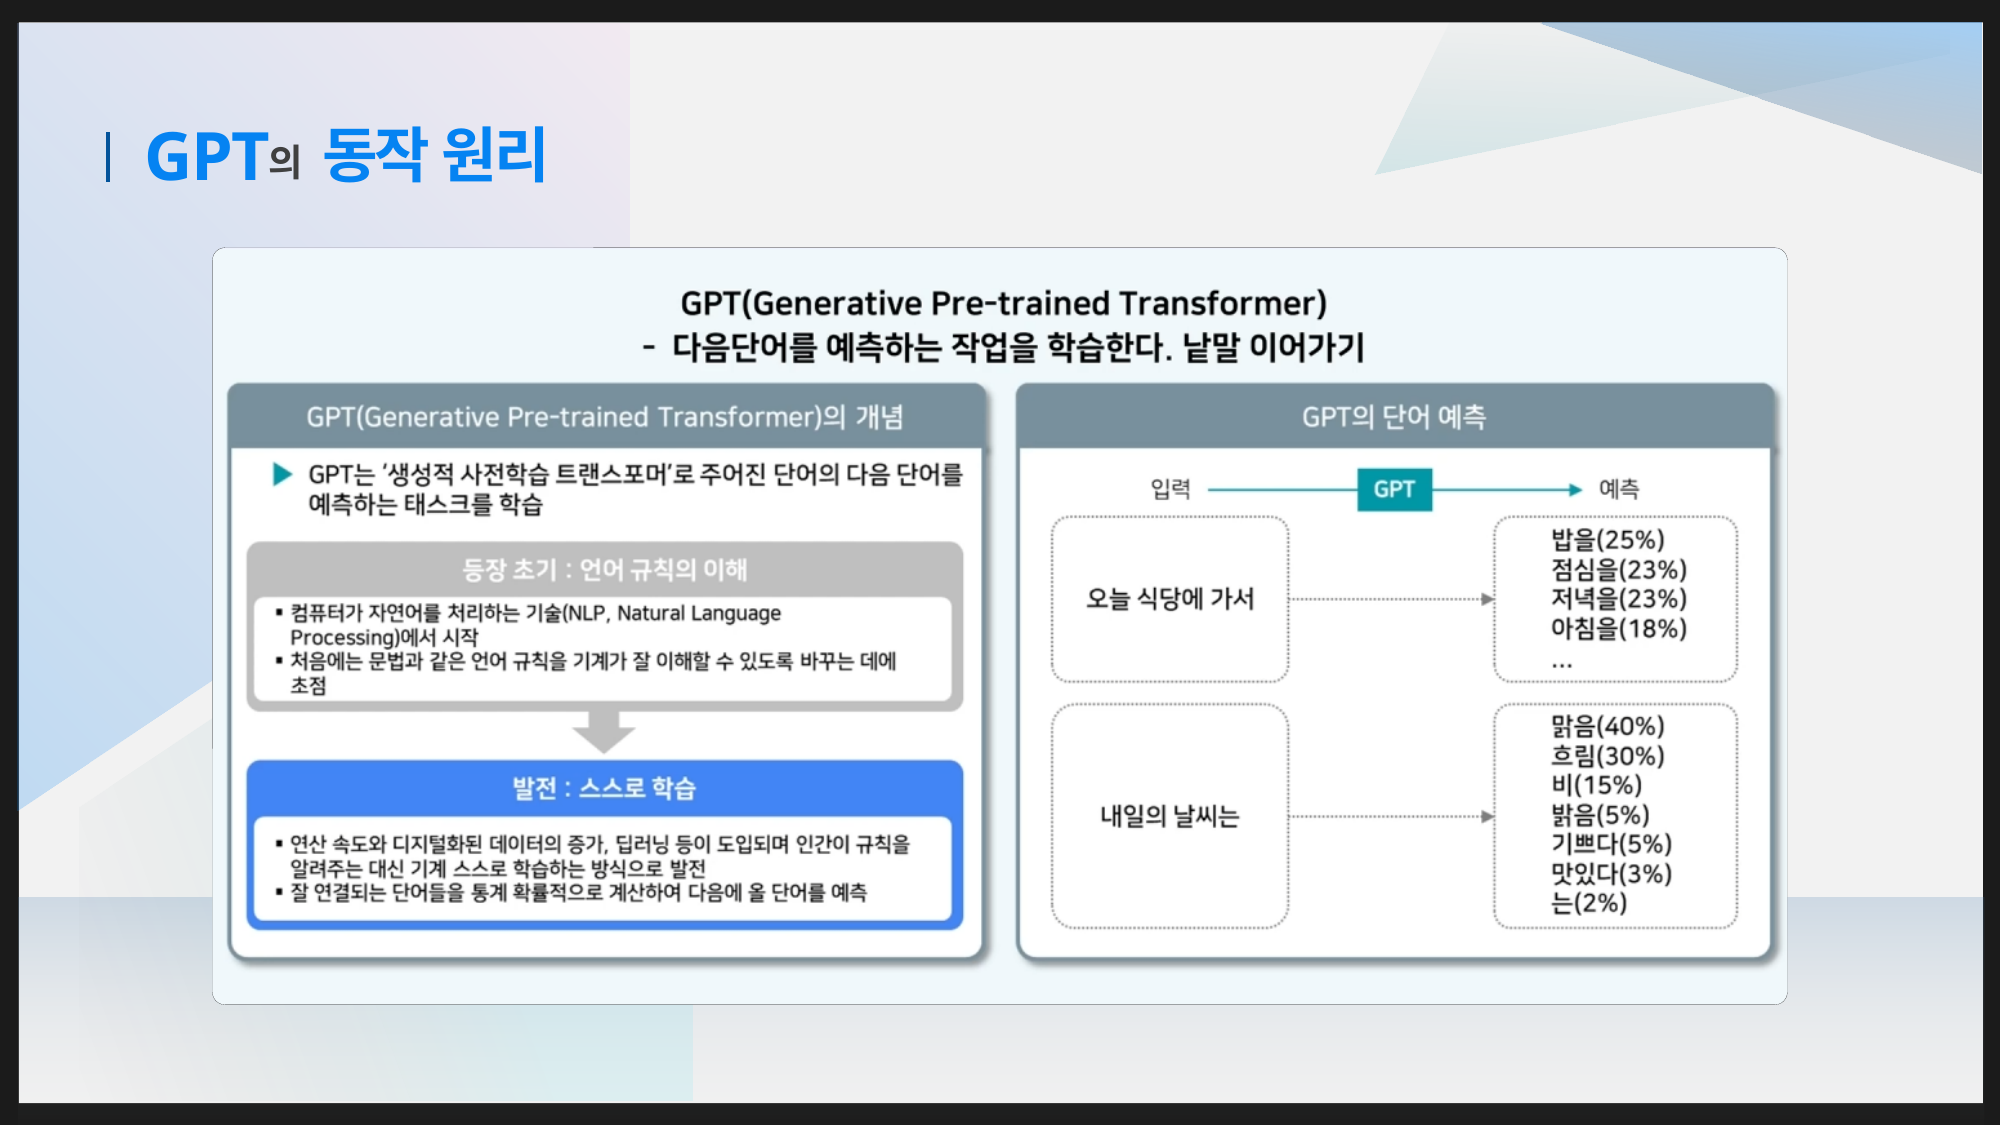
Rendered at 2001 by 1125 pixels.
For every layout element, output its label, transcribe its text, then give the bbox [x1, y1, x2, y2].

text_box 동작 원리 [307, 107, 686, 199]
text_box GPT [130, 111, 377, 203]
text_box [210, 246, 1789, 1007]
